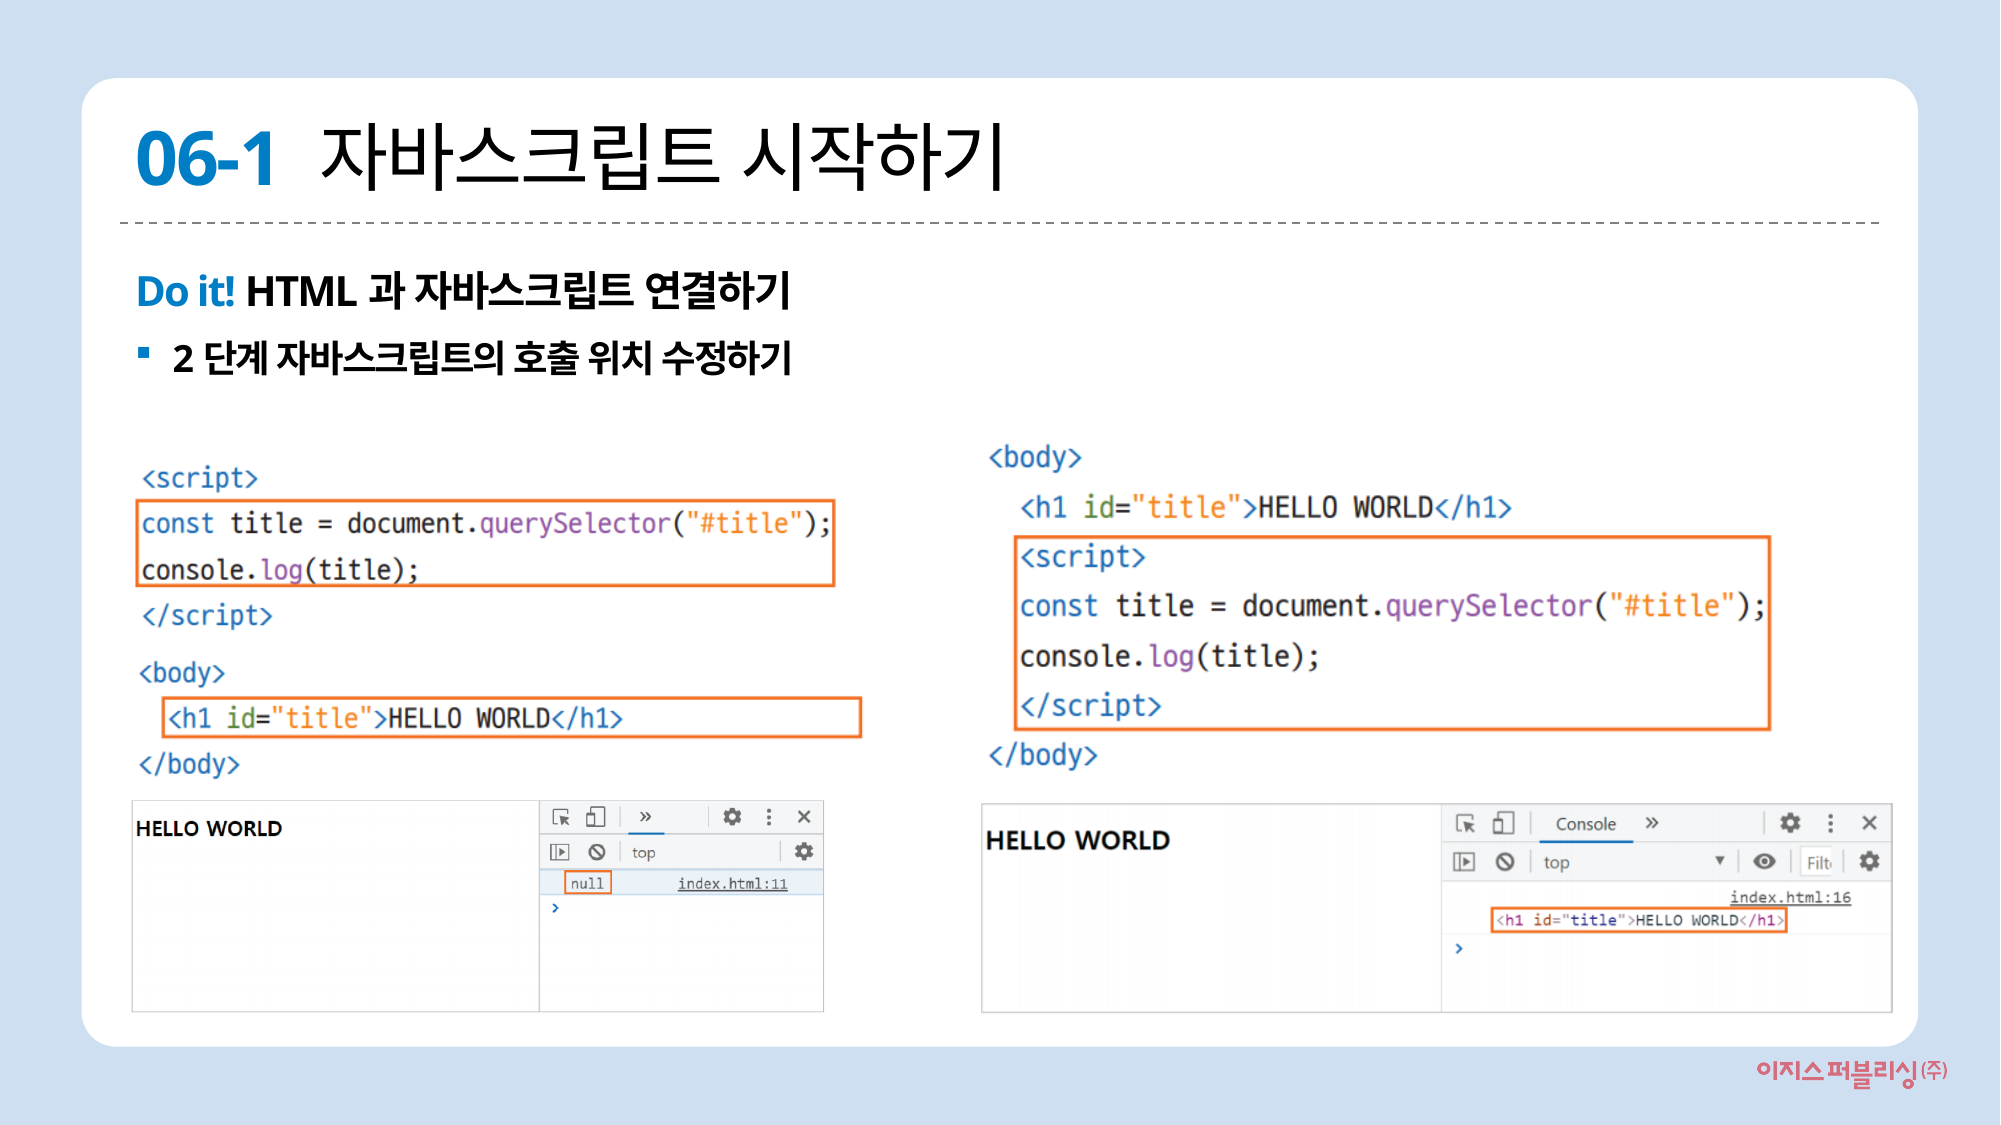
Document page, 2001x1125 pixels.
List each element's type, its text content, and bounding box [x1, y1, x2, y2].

picture [977, 437, 1784, 780]
list Do it! HTML과 자바스크립트 연결하기 2단계 자바스크립트의 호출 위치 수정하기 [120, 257, 1050, 526]
picture [127, 451, 847, 641]
title 06-1 자바스크립트 시작하기 [120, 109, 1880, 209]
picture [127, 793, 830, 1017]
picture [133, 653, 872, 785]
picture [977, 800, 1900, 1017]
